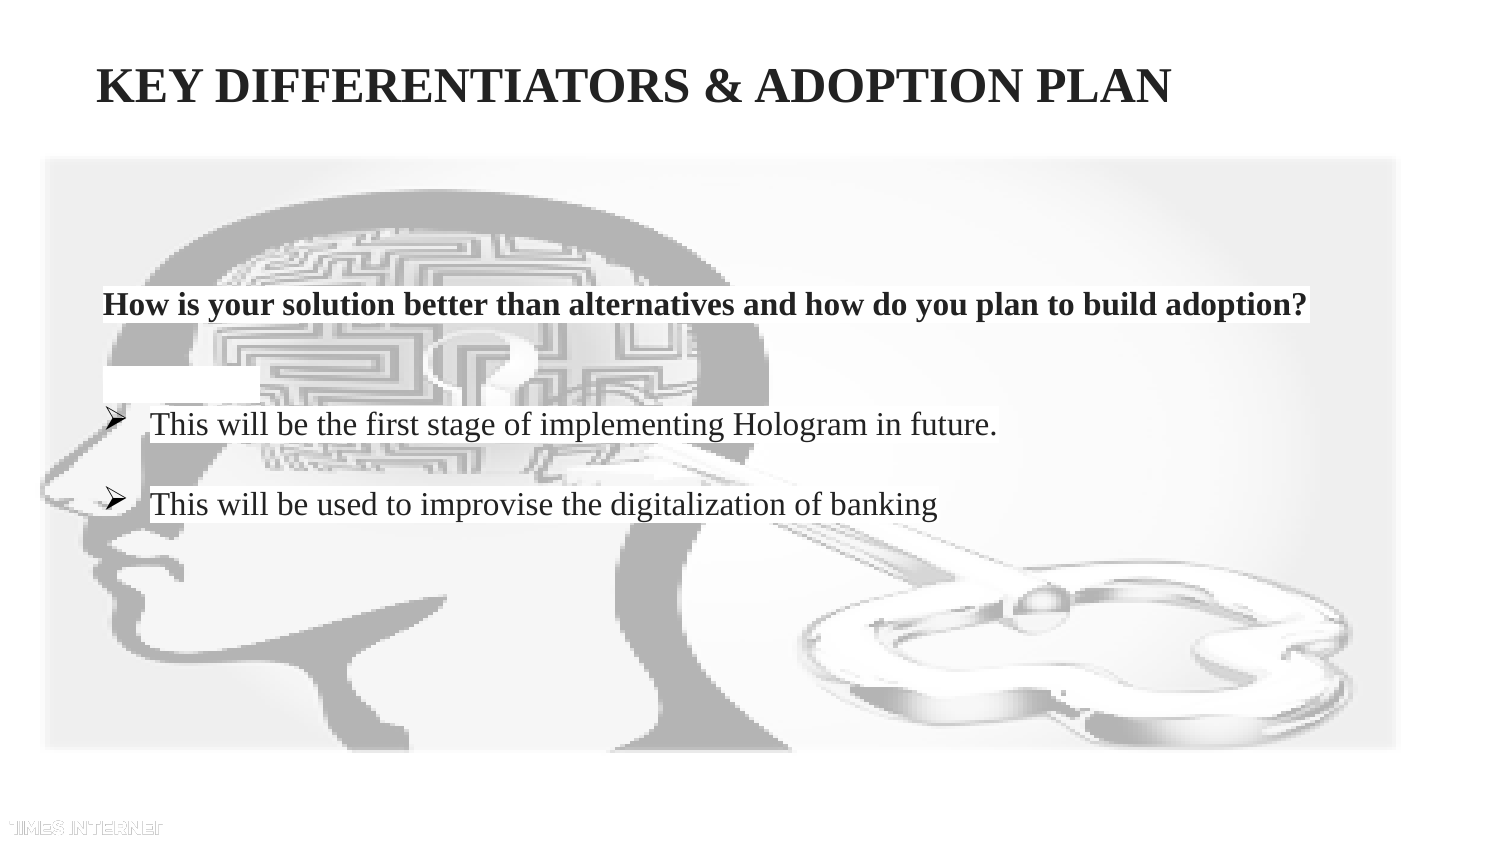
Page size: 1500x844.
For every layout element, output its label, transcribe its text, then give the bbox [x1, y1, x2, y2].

picture [6, 131, 1440, 778]
picture [8, 818, 164, 837]
title KEY DIFFERENTIATORS & ADOPTION PLAN [81, 37, 1440, 131]
